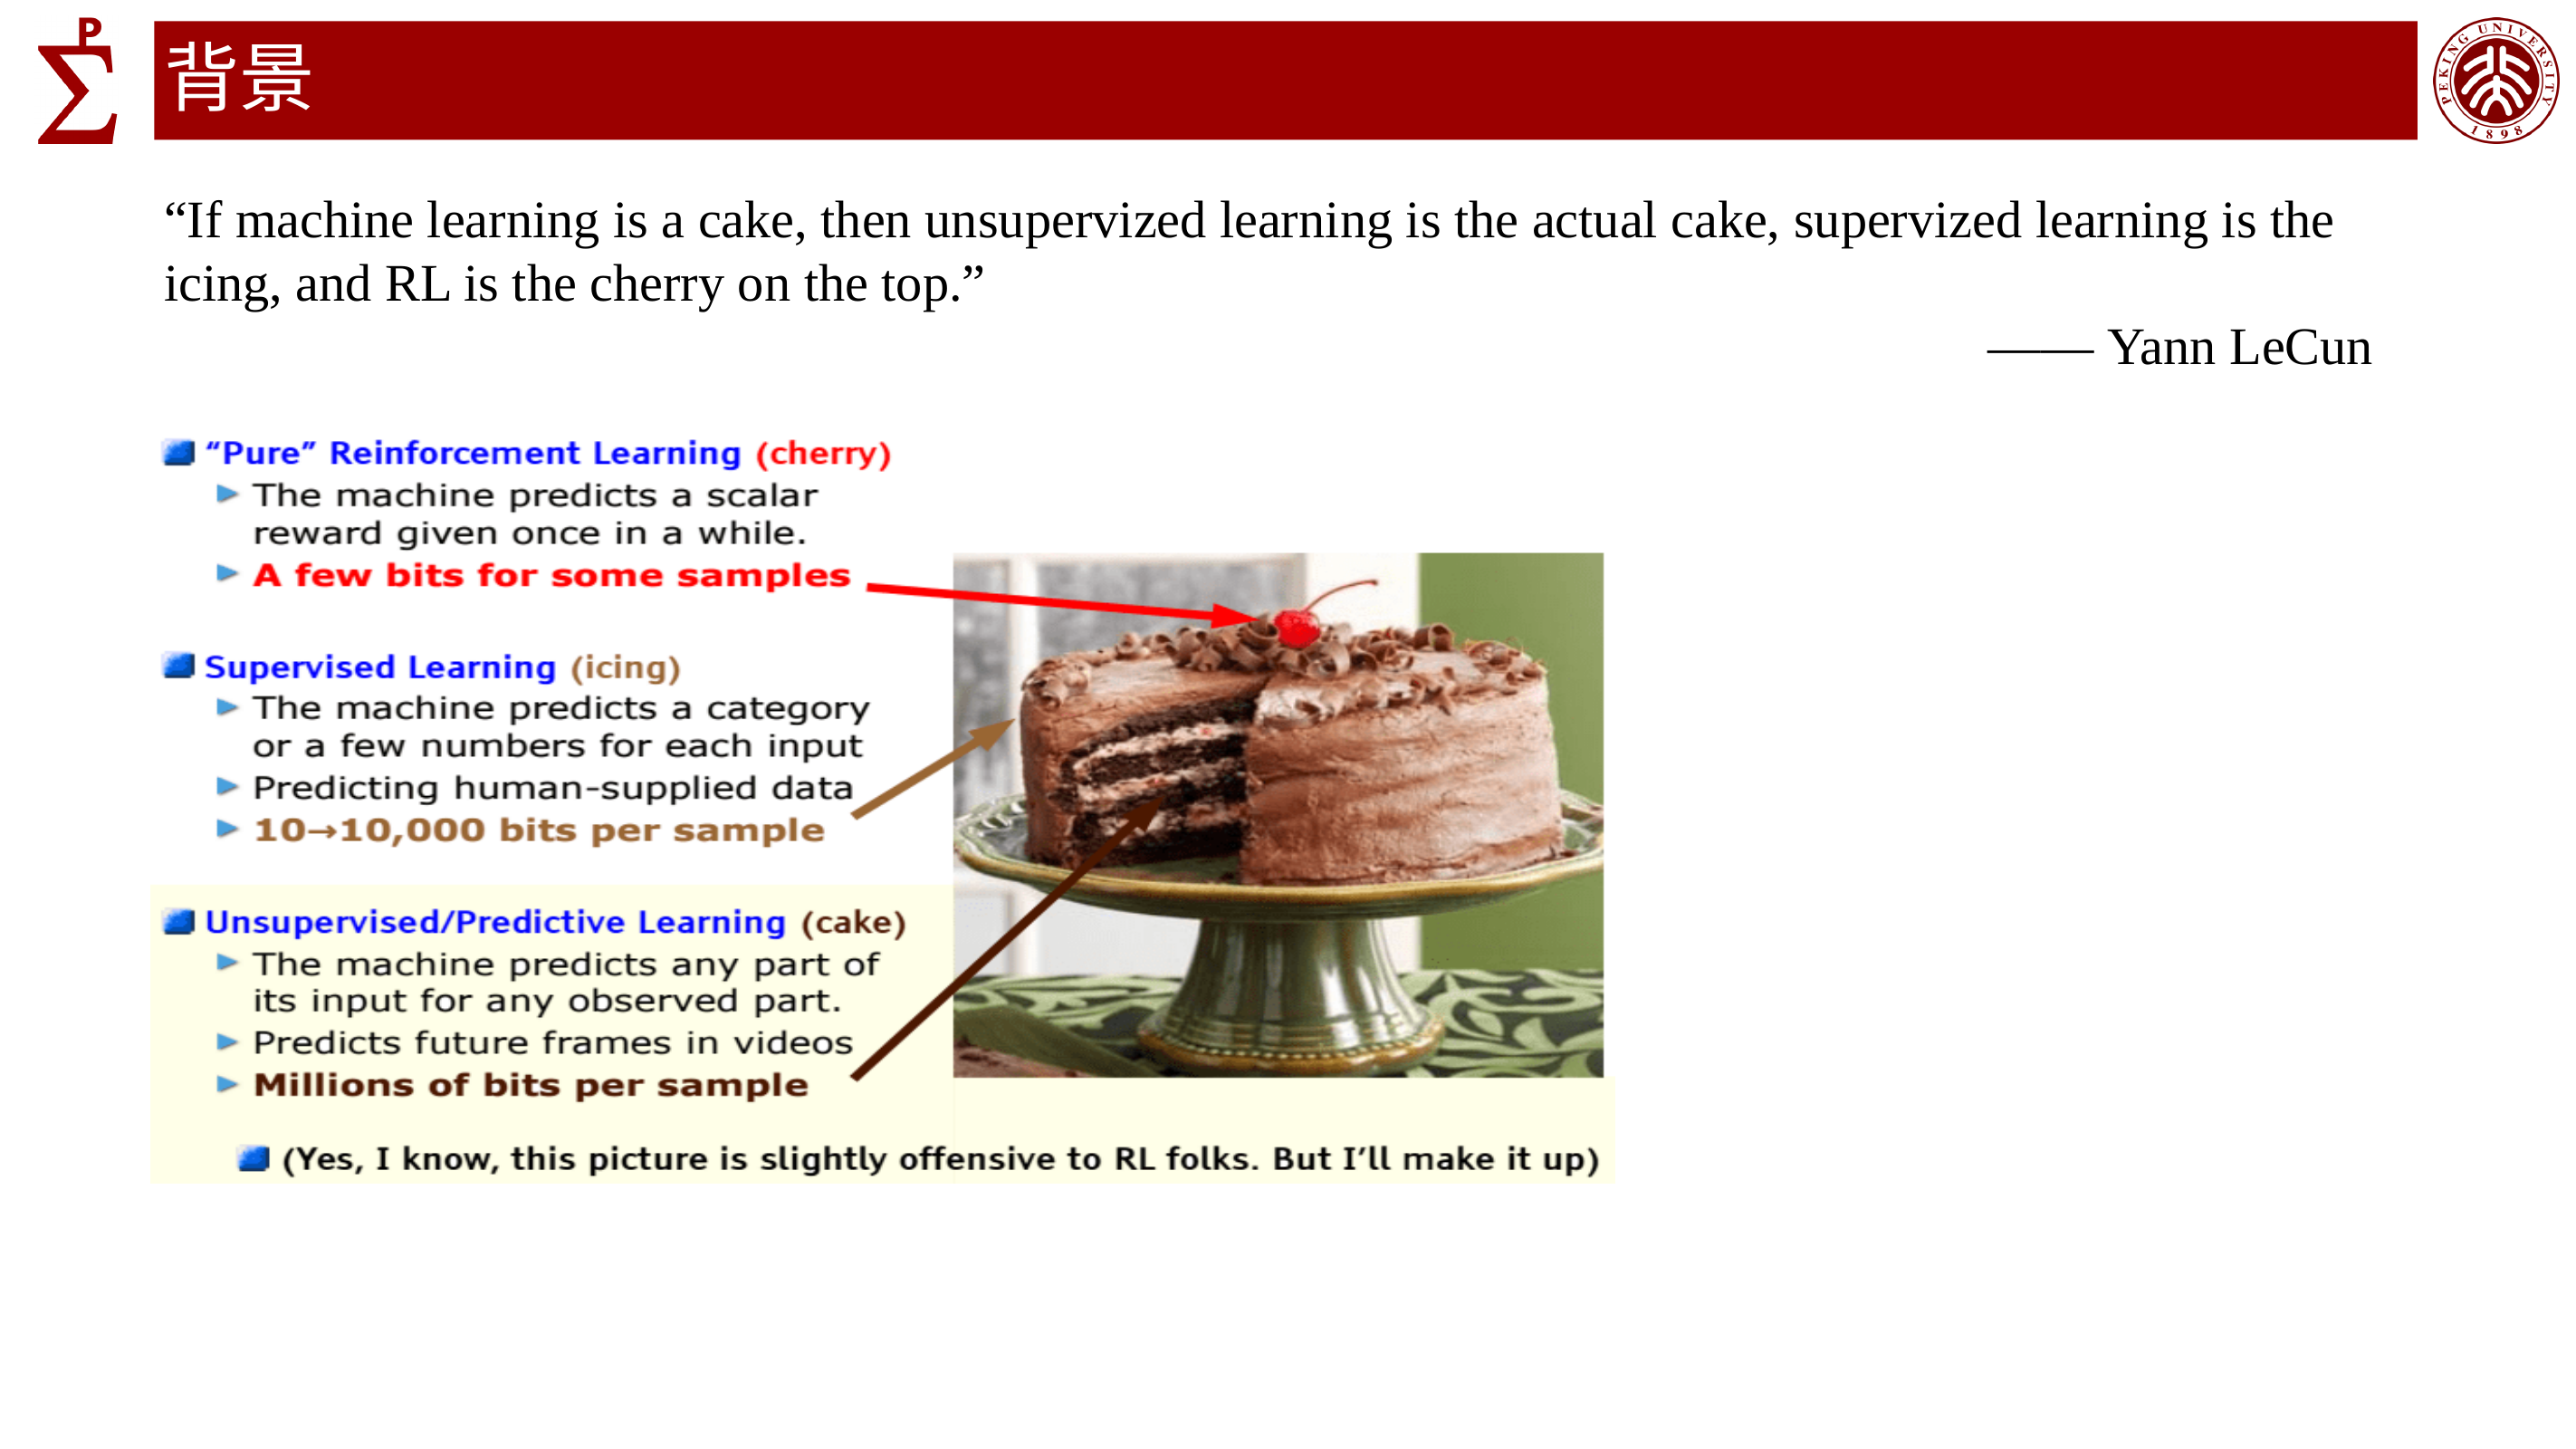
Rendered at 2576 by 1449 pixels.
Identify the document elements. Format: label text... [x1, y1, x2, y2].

picture [2433, 17, 2560, 144]
text_box “If machine learning is a cake, then unsupervized learning is the actual cake, supervized learning is the icing, and RL is the cherry on the top.” —— Yann LeCun [150, 178, 2411, 1449]
title 背景 [150, 24, 2411, 135]
picture [150, 427, 1615, 1184]
picture [34, 15, 119, 147]
